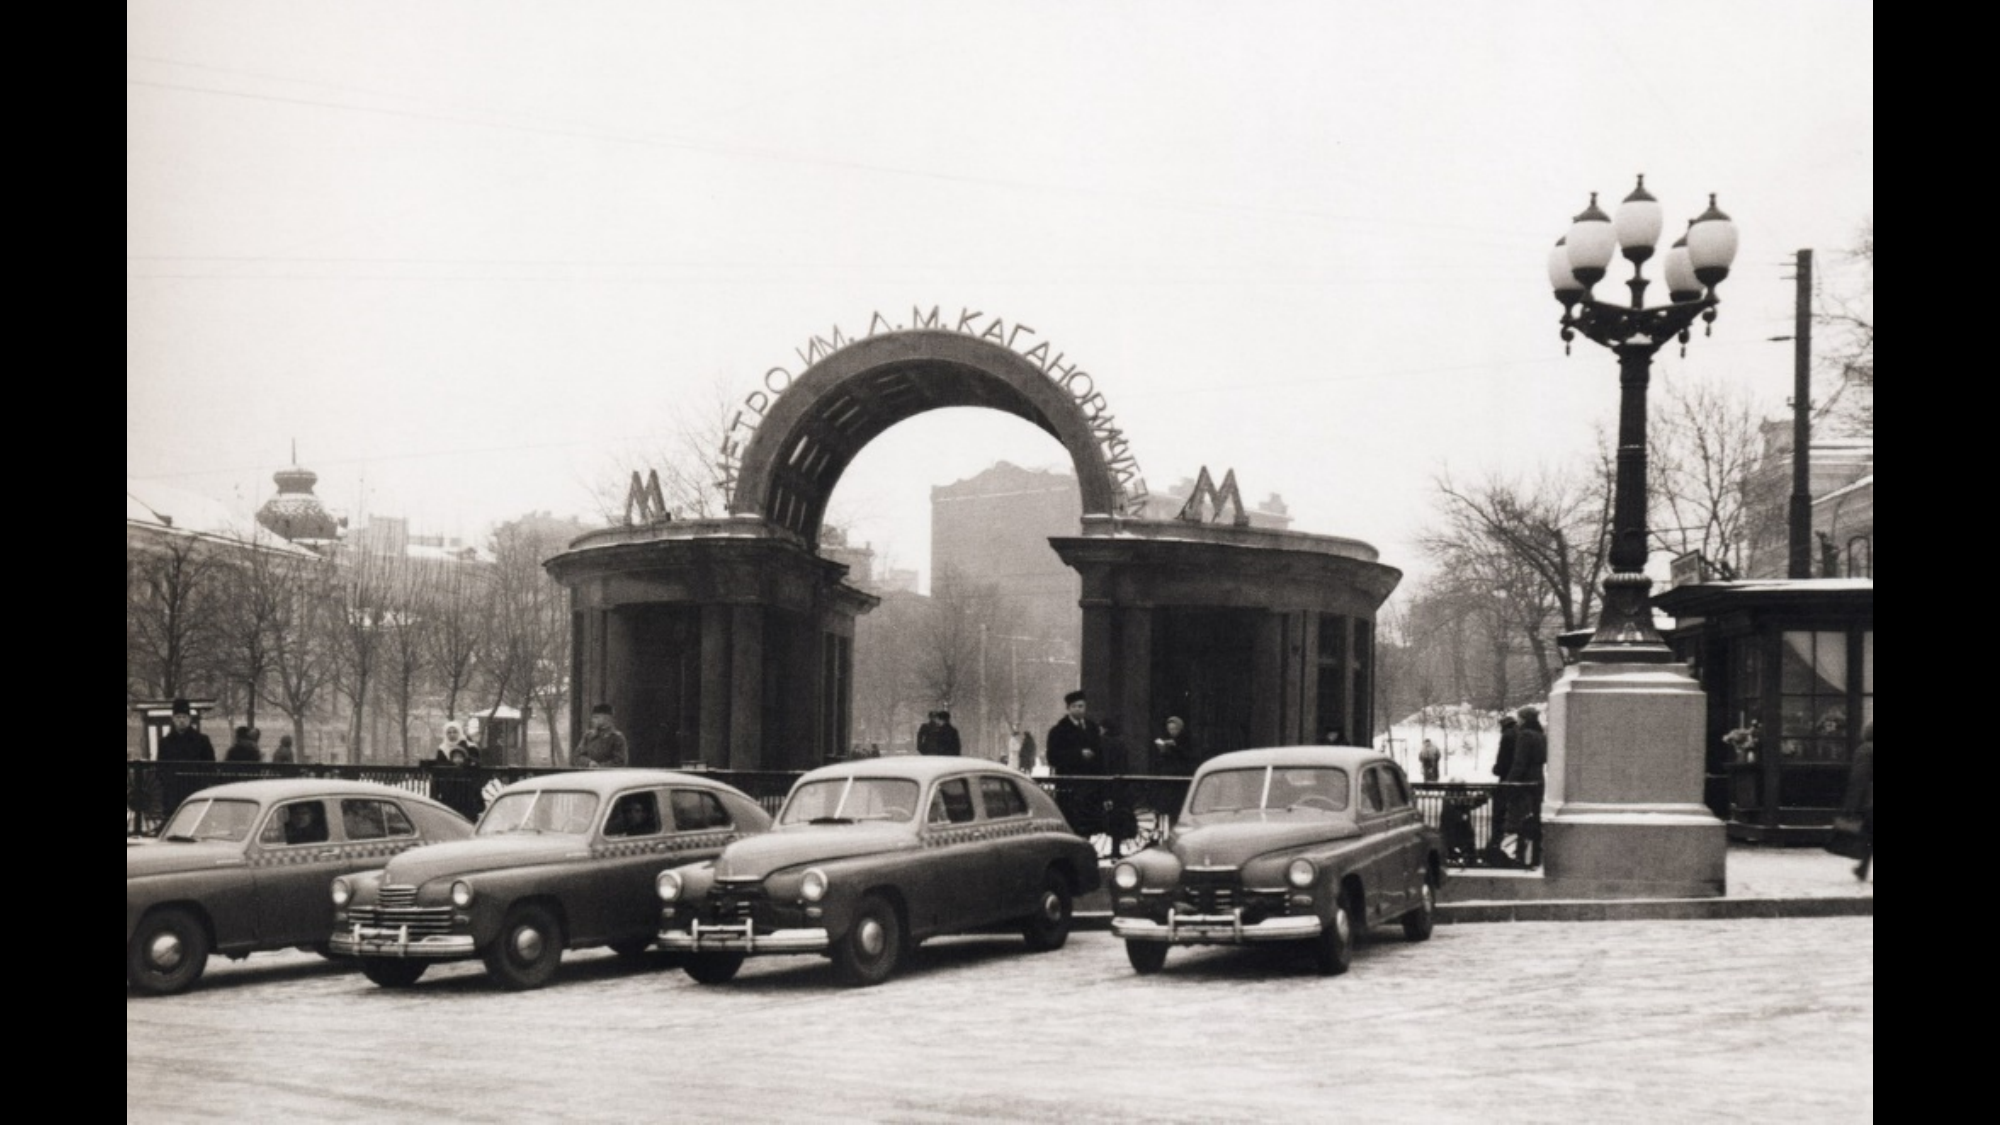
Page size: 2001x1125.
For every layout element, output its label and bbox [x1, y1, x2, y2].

picture [127, 0, 1873, 1125]
